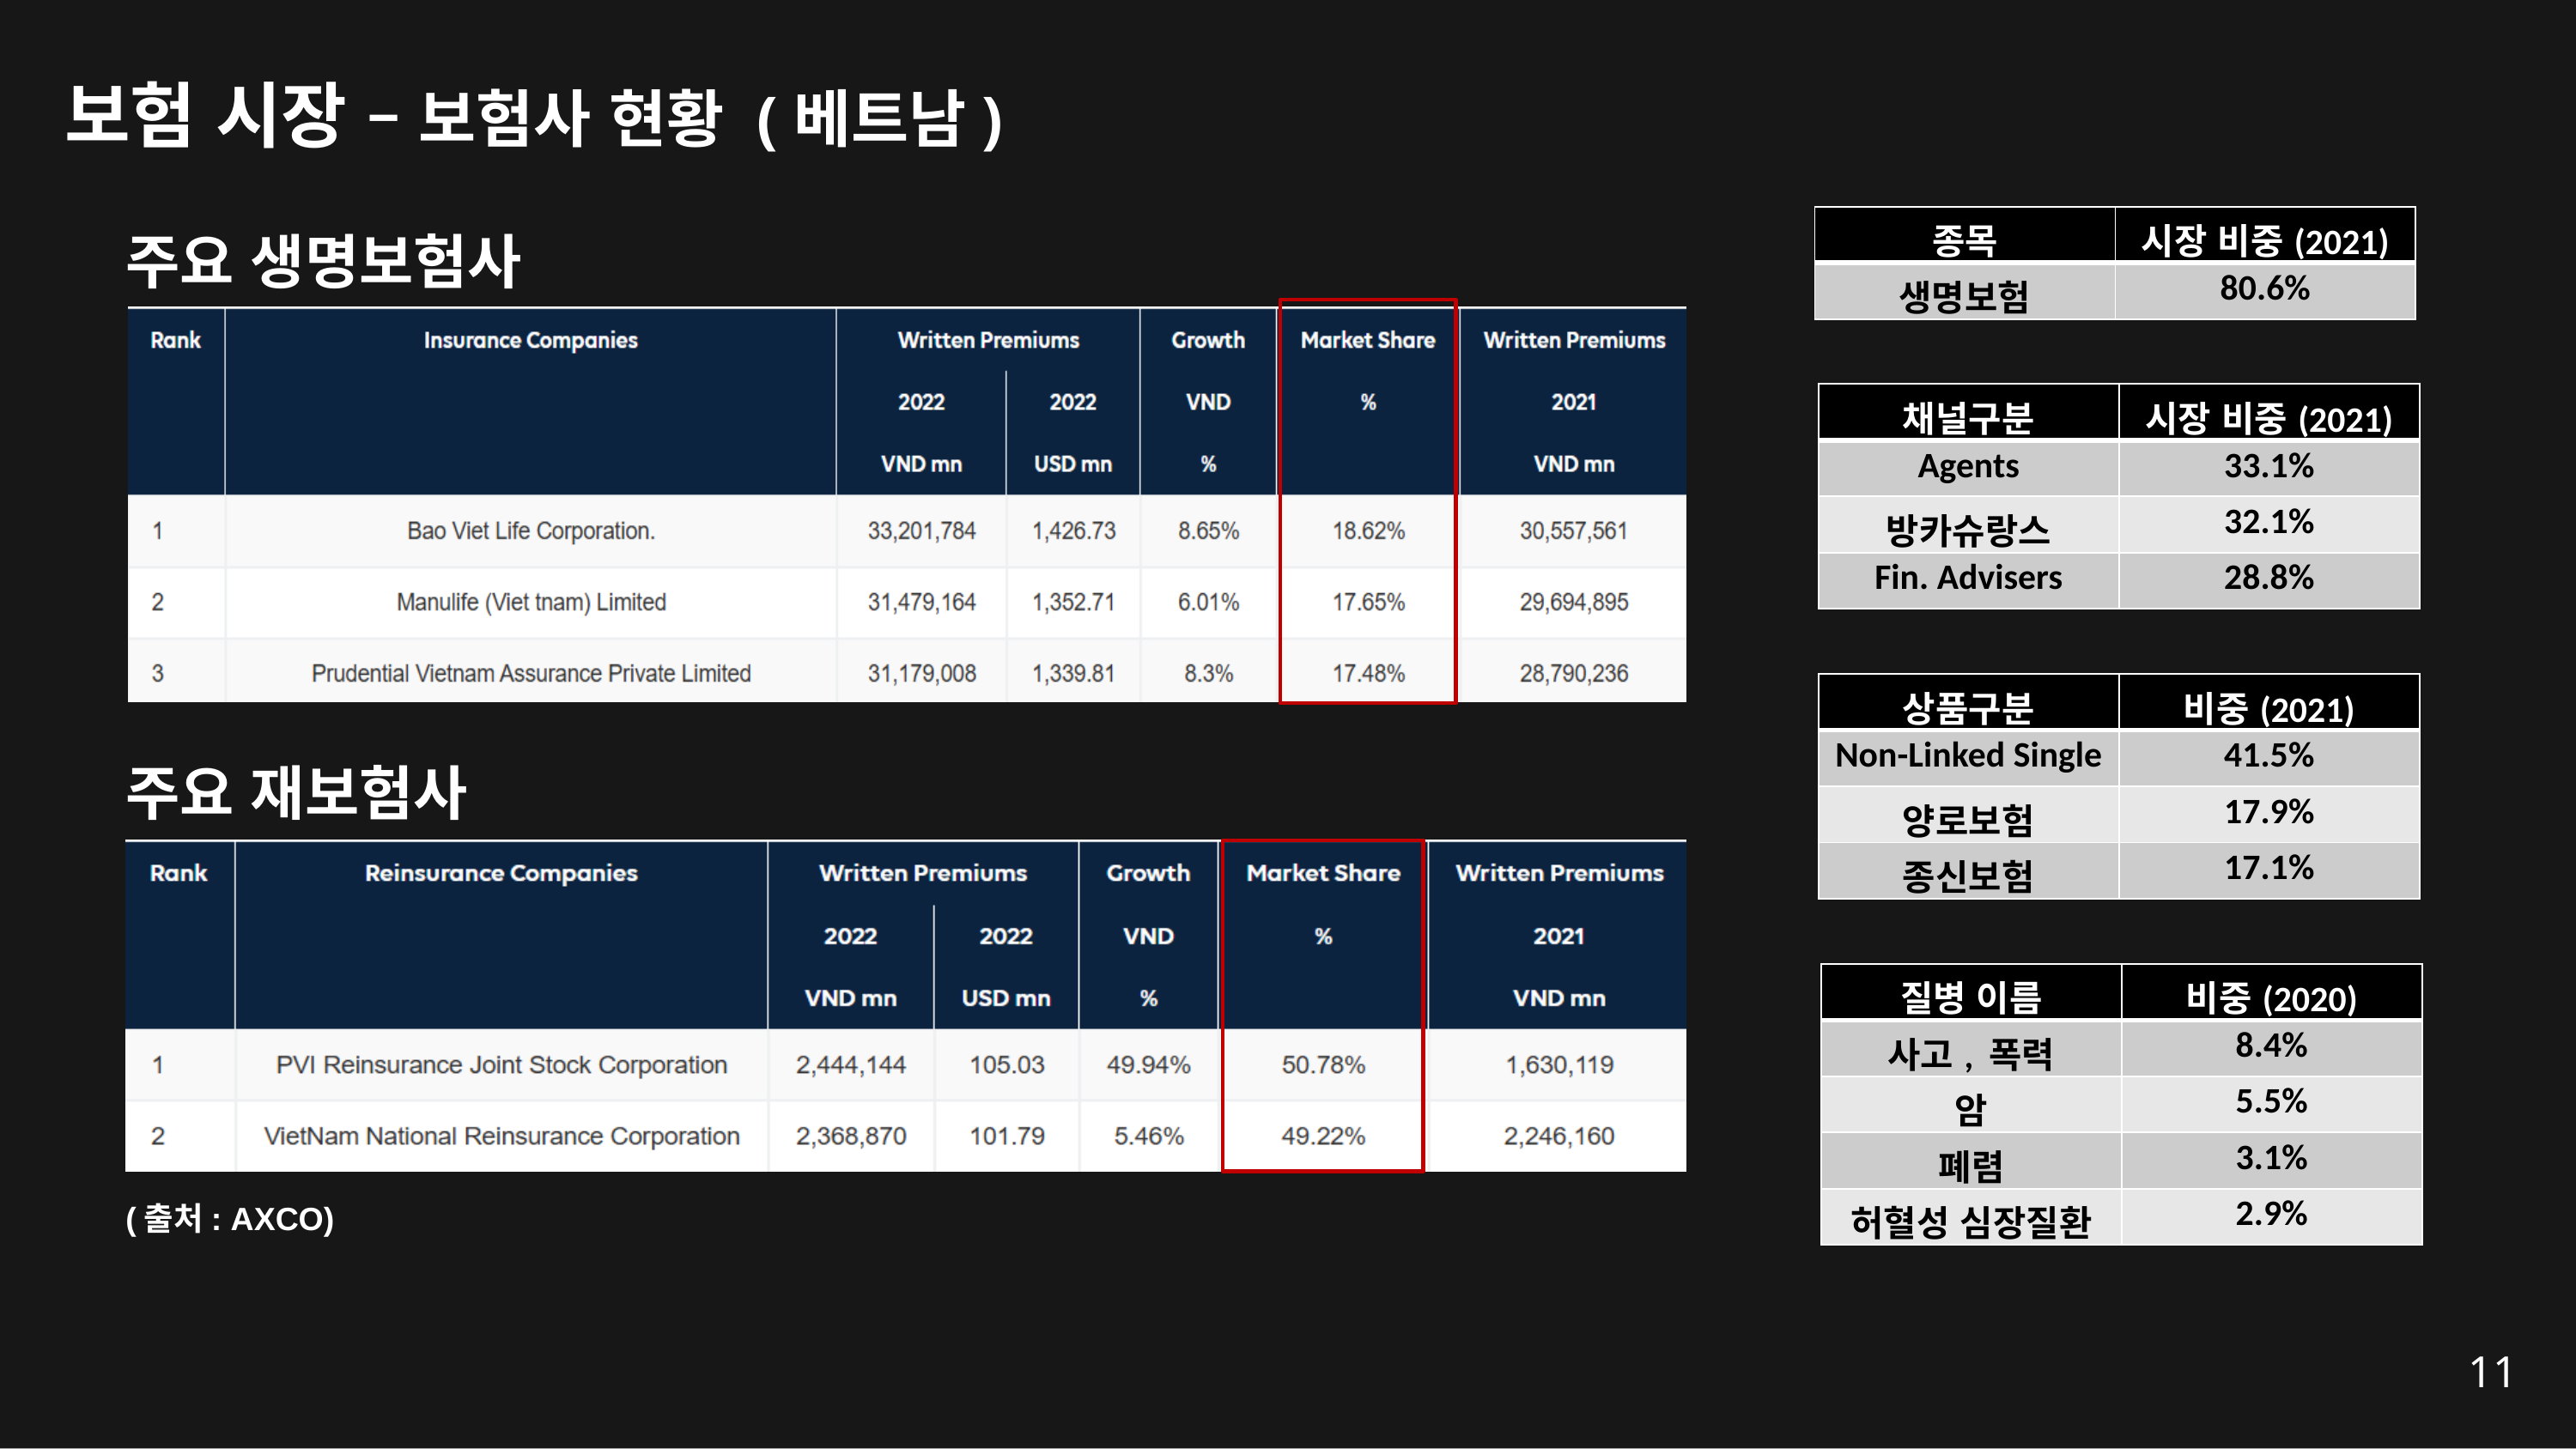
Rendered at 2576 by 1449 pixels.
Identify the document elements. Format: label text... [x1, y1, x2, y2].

table_cell Fin. Advisers [1820, 554, 2118, 608]
table_cell 3.1% [2123, 1133, 2421, 1188]
table_cell 80.6% [2116, 265, 2415, 318]
table_cell 2.9% [2123, 1190, 2421, 1244]
table_header 채널구분 [1820, 385, 2118, 438]
picture [128, 306, 1687, 702]
table_cell 허혈성 심장질환 [1822, 1190, 2121, 1244]
table_header 질병 이름 [1822, 965, 2121, 1018]
table_cell 17.1% [2120, 843, 2419, 898]
table_cell 방카슈랑스 [1820, 497, 2118, 552]
table_cell 사고, 폭력 [1822, 1022, 2121, 1076]
table_cell 28.8% [2120, 554, 2419, 608]
text_box (출처: AXCO) [125, 1179, 1048, 1237]
text_box 주요 생명보험사 [125, 234, 1048, 295]
table_cell 폐렴 [1822, 1133, 2121, 1188]
text_box 보험 시장 – 보험사 현황 (베트남) [64, 15, 1106, 157]
table_header 비중(2021) [2120, 675, 2419, 728]
table_cell 암 [1822, 1077, 2121, 1131]
table_cell 32.1% [2120, 497, 2419, 552]
table_cell 생명보험 [1815, 265, 2115, 318]
table_cell Non-Linked Single [1820, 732, 2118, 785]
picture [125, 840, 1687, 1173]
text_box 11 [2468, 1336, 2529, 1397]
table_cell Agents [1820, 443, 2118, 495]
table_header 시장 비중(2021) [2120, 385, 2419, 438]
table_cell 8.4% [2123, 1022, 2421, 1076]
table_cell 5.5% [2123, 1077, 2421, 1131]
table_header 시장 비중(2021) [2116, 208, 2415, 260]
table_cell 종신보험 [1820, 843, 2118, 898]
table_cell 양로보험 [1820, 787, 2118, 842]
table_header 종목 [1815, 208, 2115, 260]
table_header 상품구분 [1820, 675, 2118, 728]
text_box 주요 재보험사 [125, 766, 1048, 827]
text_box [1279, 298, 1458, 306]
table_header 비중(2020) [2123, 965, 2421, 1018]
table_cell 17.9% [2120, 787, 2419, 842]
table_cell 41.5% [2120, 732, 2419, 785]
table_cell 33.1% [2120, 443, 2419, 495]
text_box [0, 0, 2576, 1449]
